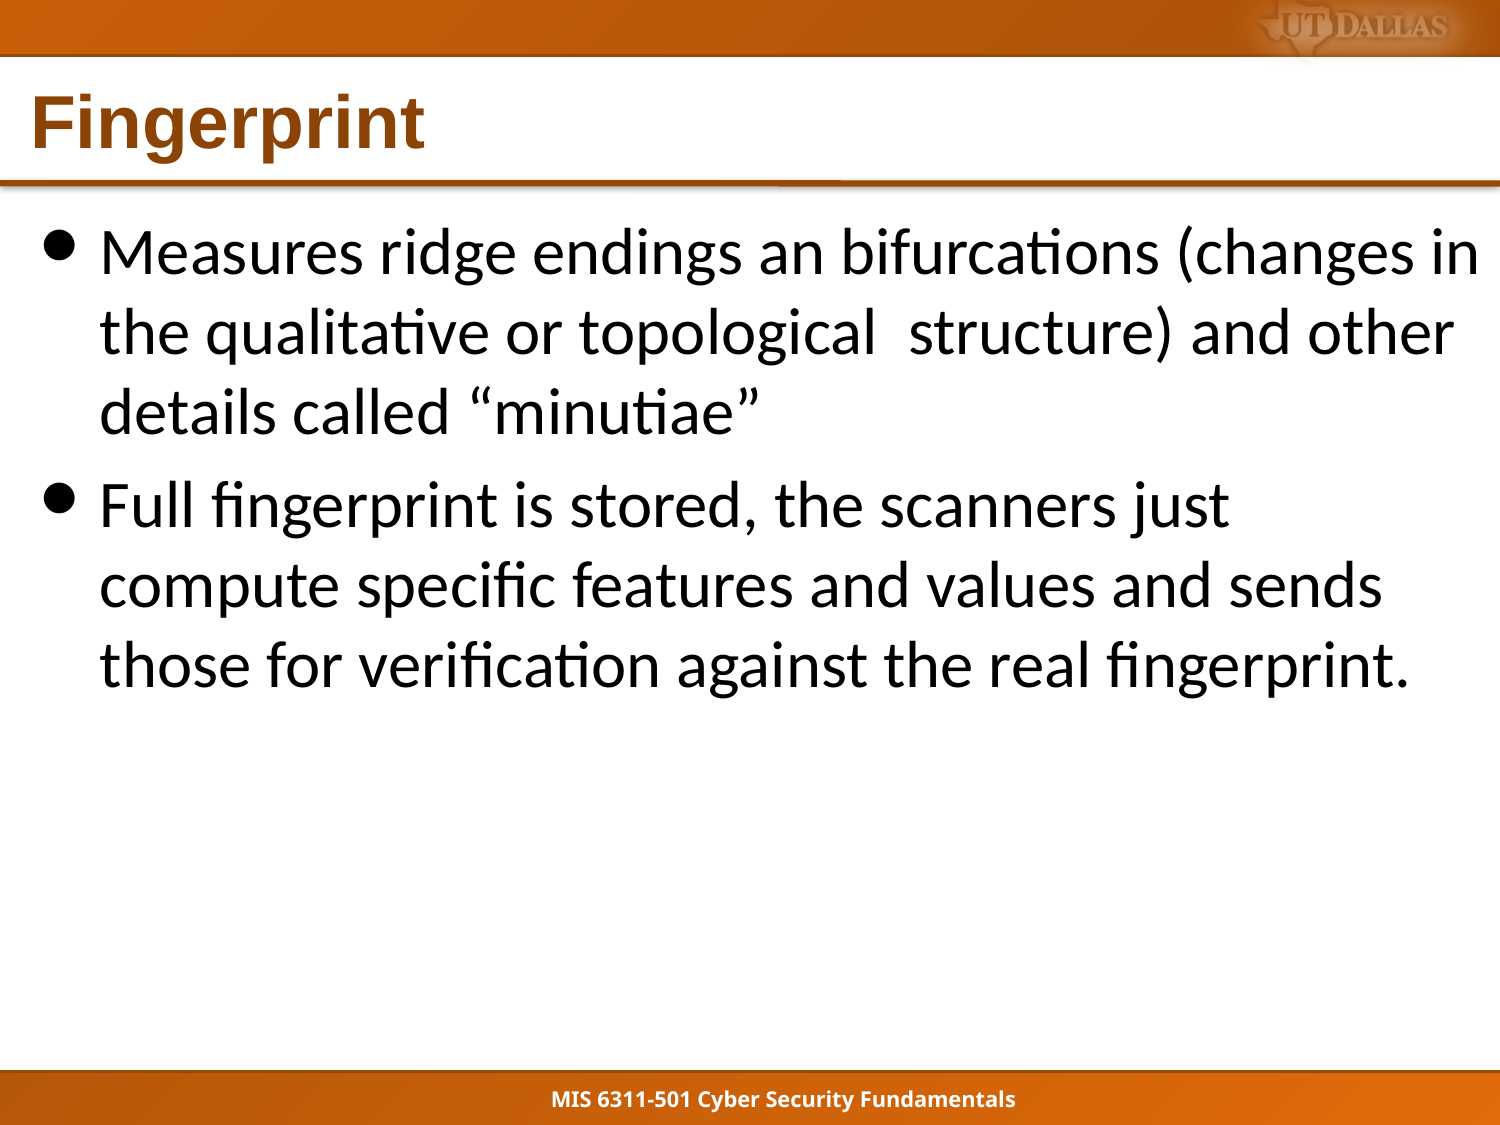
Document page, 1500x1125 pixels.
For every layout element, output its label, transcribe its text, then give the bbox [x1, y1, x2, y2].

title Fingerprint [0, 62, 1500, 176]
list Measures ridge endings an bifurcations (changes in the qualitative or topological structure) and other details called “minutiae” Full fingerprint is stored, the scanners just compute specific features and values and sends those for verification against the real fingerprint. [24, 199, 1500, 1077]
picture [1218, 0, 1500, 62]
